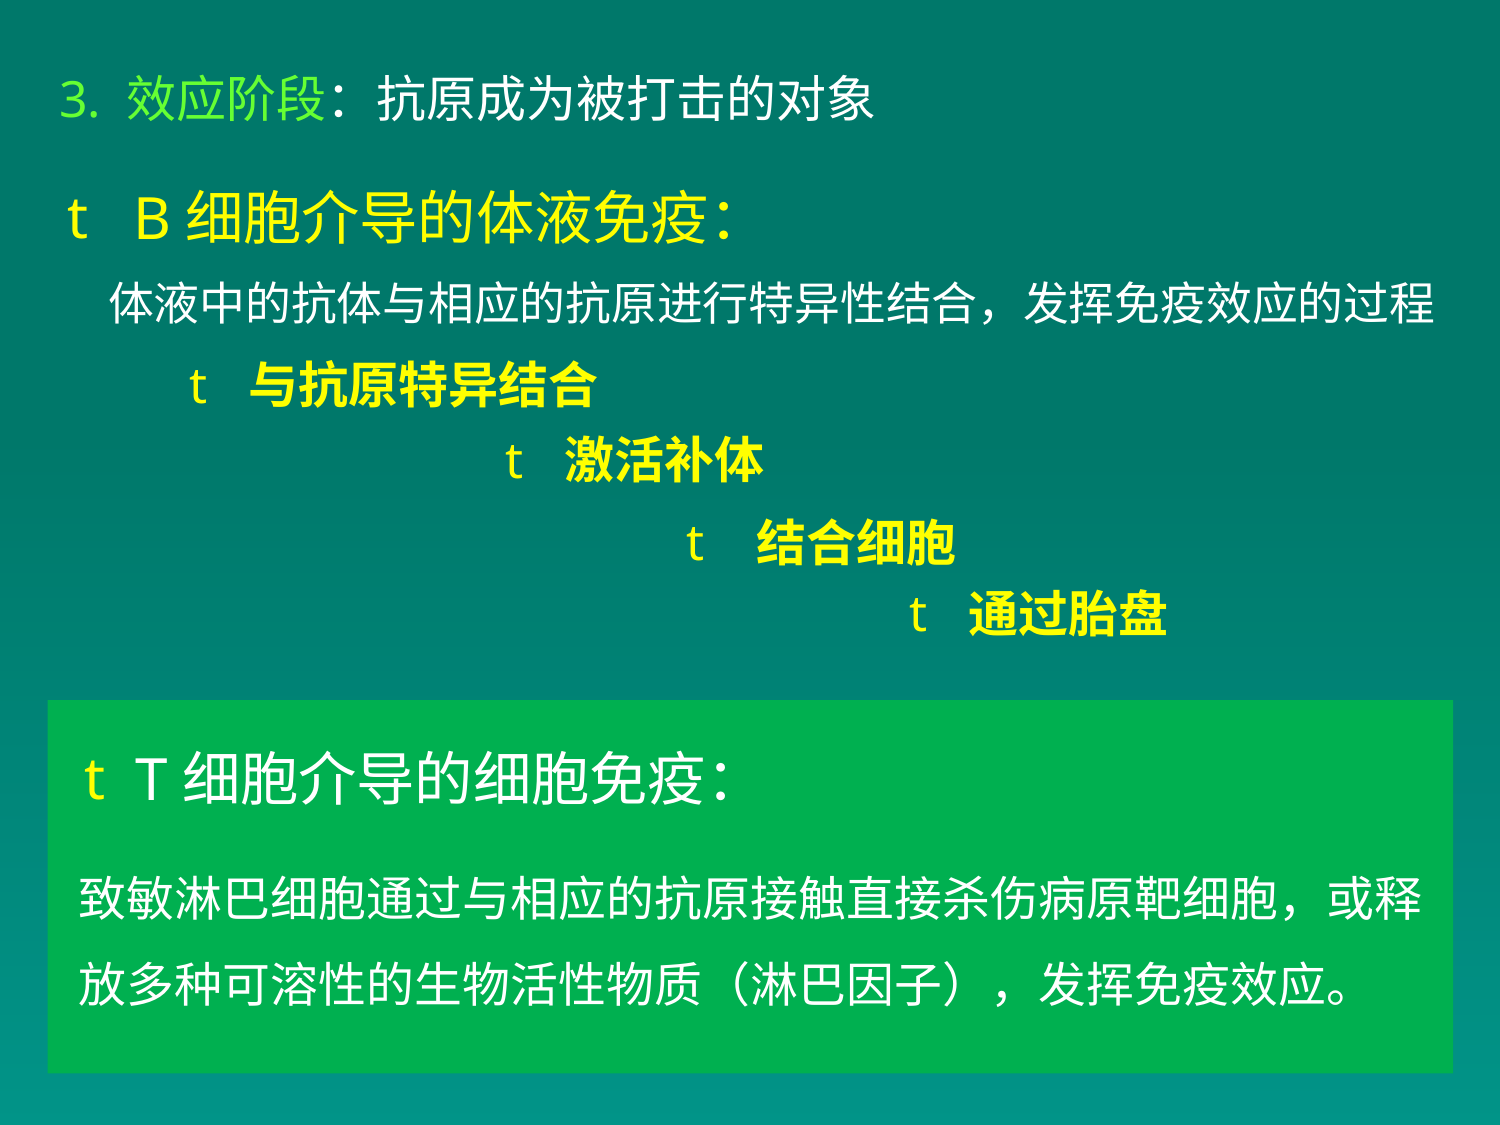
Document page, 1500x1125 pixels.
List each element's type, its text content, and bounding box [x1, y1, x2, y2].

text_box 通过胎盘 [894, 574, 1183, 650]
text_box [51, 170, 1461, 685]
text_box 结合细胞 [671, 503, 972, 579]
text_box 激活补体 [490, 421, 780, 497]
text_box 3. 效应阶段：抗原成为被打击的对象 [44, 59, 891, 135]
text_box 体液中的抗体与相应的抗原进行特异性结合，发挥免疫效应的过程 [93, 267, 1450, 337]
text_box [46, 698, 1455, 1075]
text_box T细胞介导的细胞免疫： [70, 734, 780, 820]
text_box 致敏淋巴细胞通过与相应的抗原接触直接杀伤病原靶细胞，或释放多种可溶性的生物活性物质（淋巴因子），发挥免疫效应。 [64, 832, 1483, 1020]
text_box 与抗原特异结合 [174, 346, 614, 422]
text_box B细胞介导的体液免疫： [52, 173, 783, 259]
